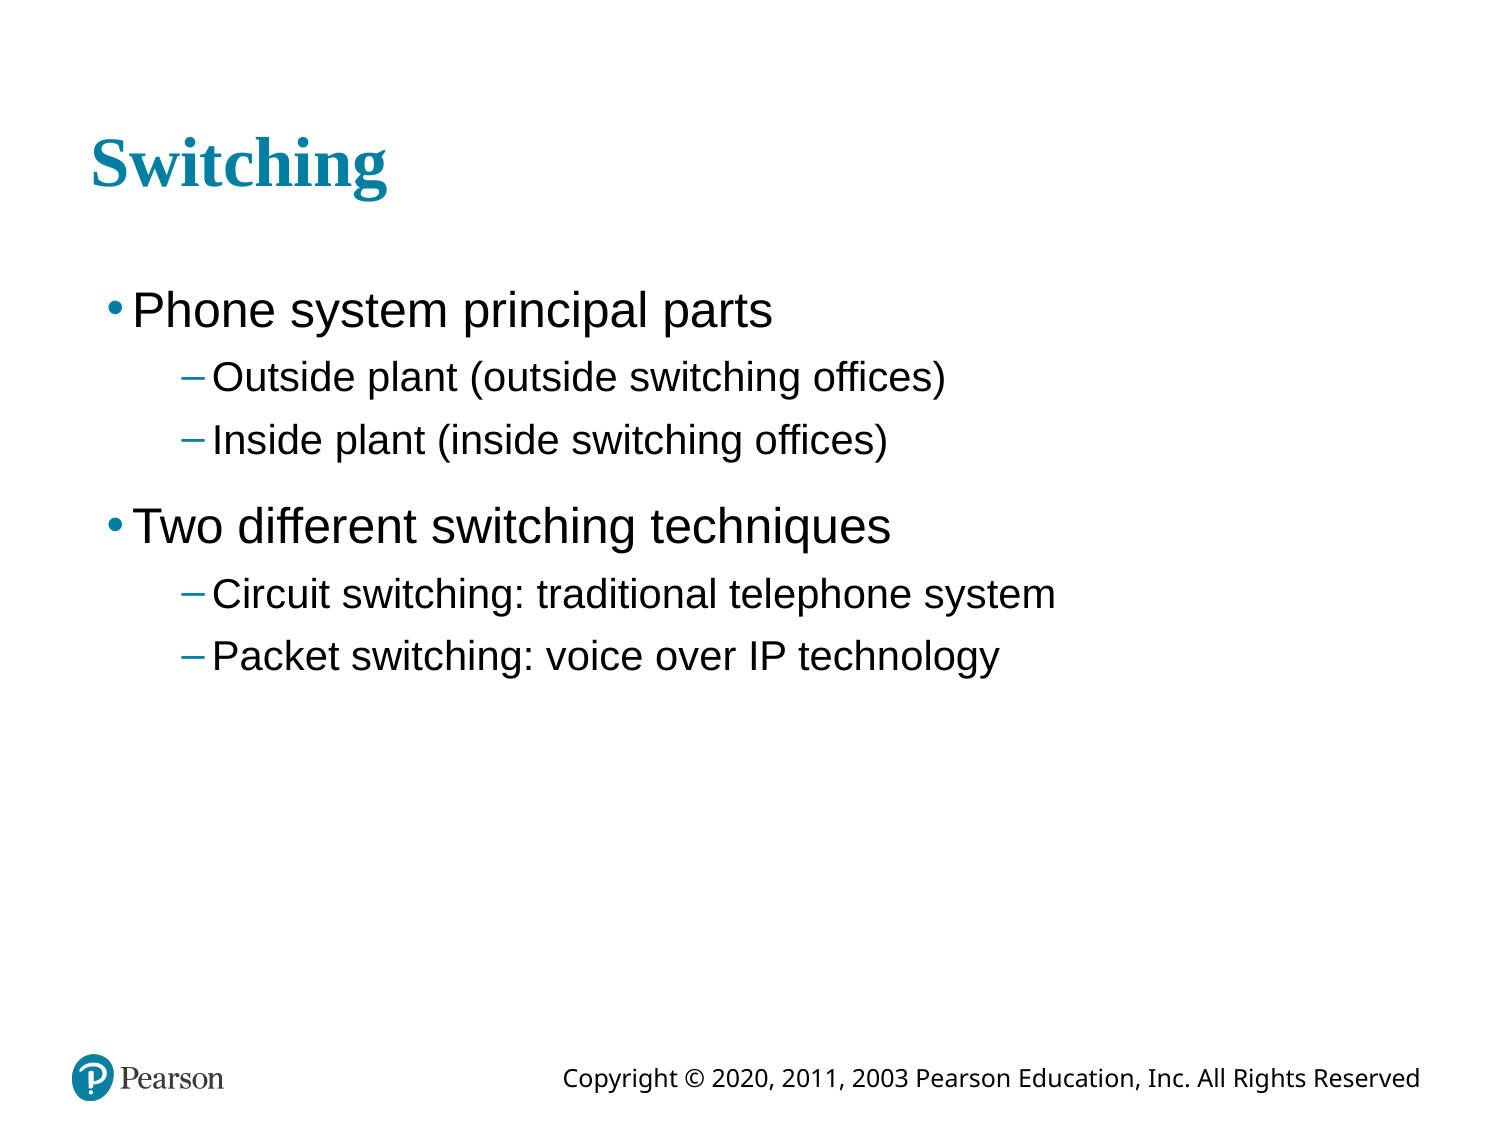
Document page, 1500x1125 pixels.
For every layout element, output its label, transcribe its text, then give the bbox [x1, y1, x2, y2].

list Phone system principal parts Outside plant (outside switching offices) Inside plant (inside switching offices) Two different switching techniques Circuit switching: traditional telephone system Packet switching: voice over IP technology [75, 262, 1425, 1005]
picture [80, 1063, 106, 1088]
picture [98, 1054, 224, 1101]
title Switching [75, 35, 1425, 216]
picture [72, 1054, 88, 1070]
picture [72, 1087, 83, 1101]
